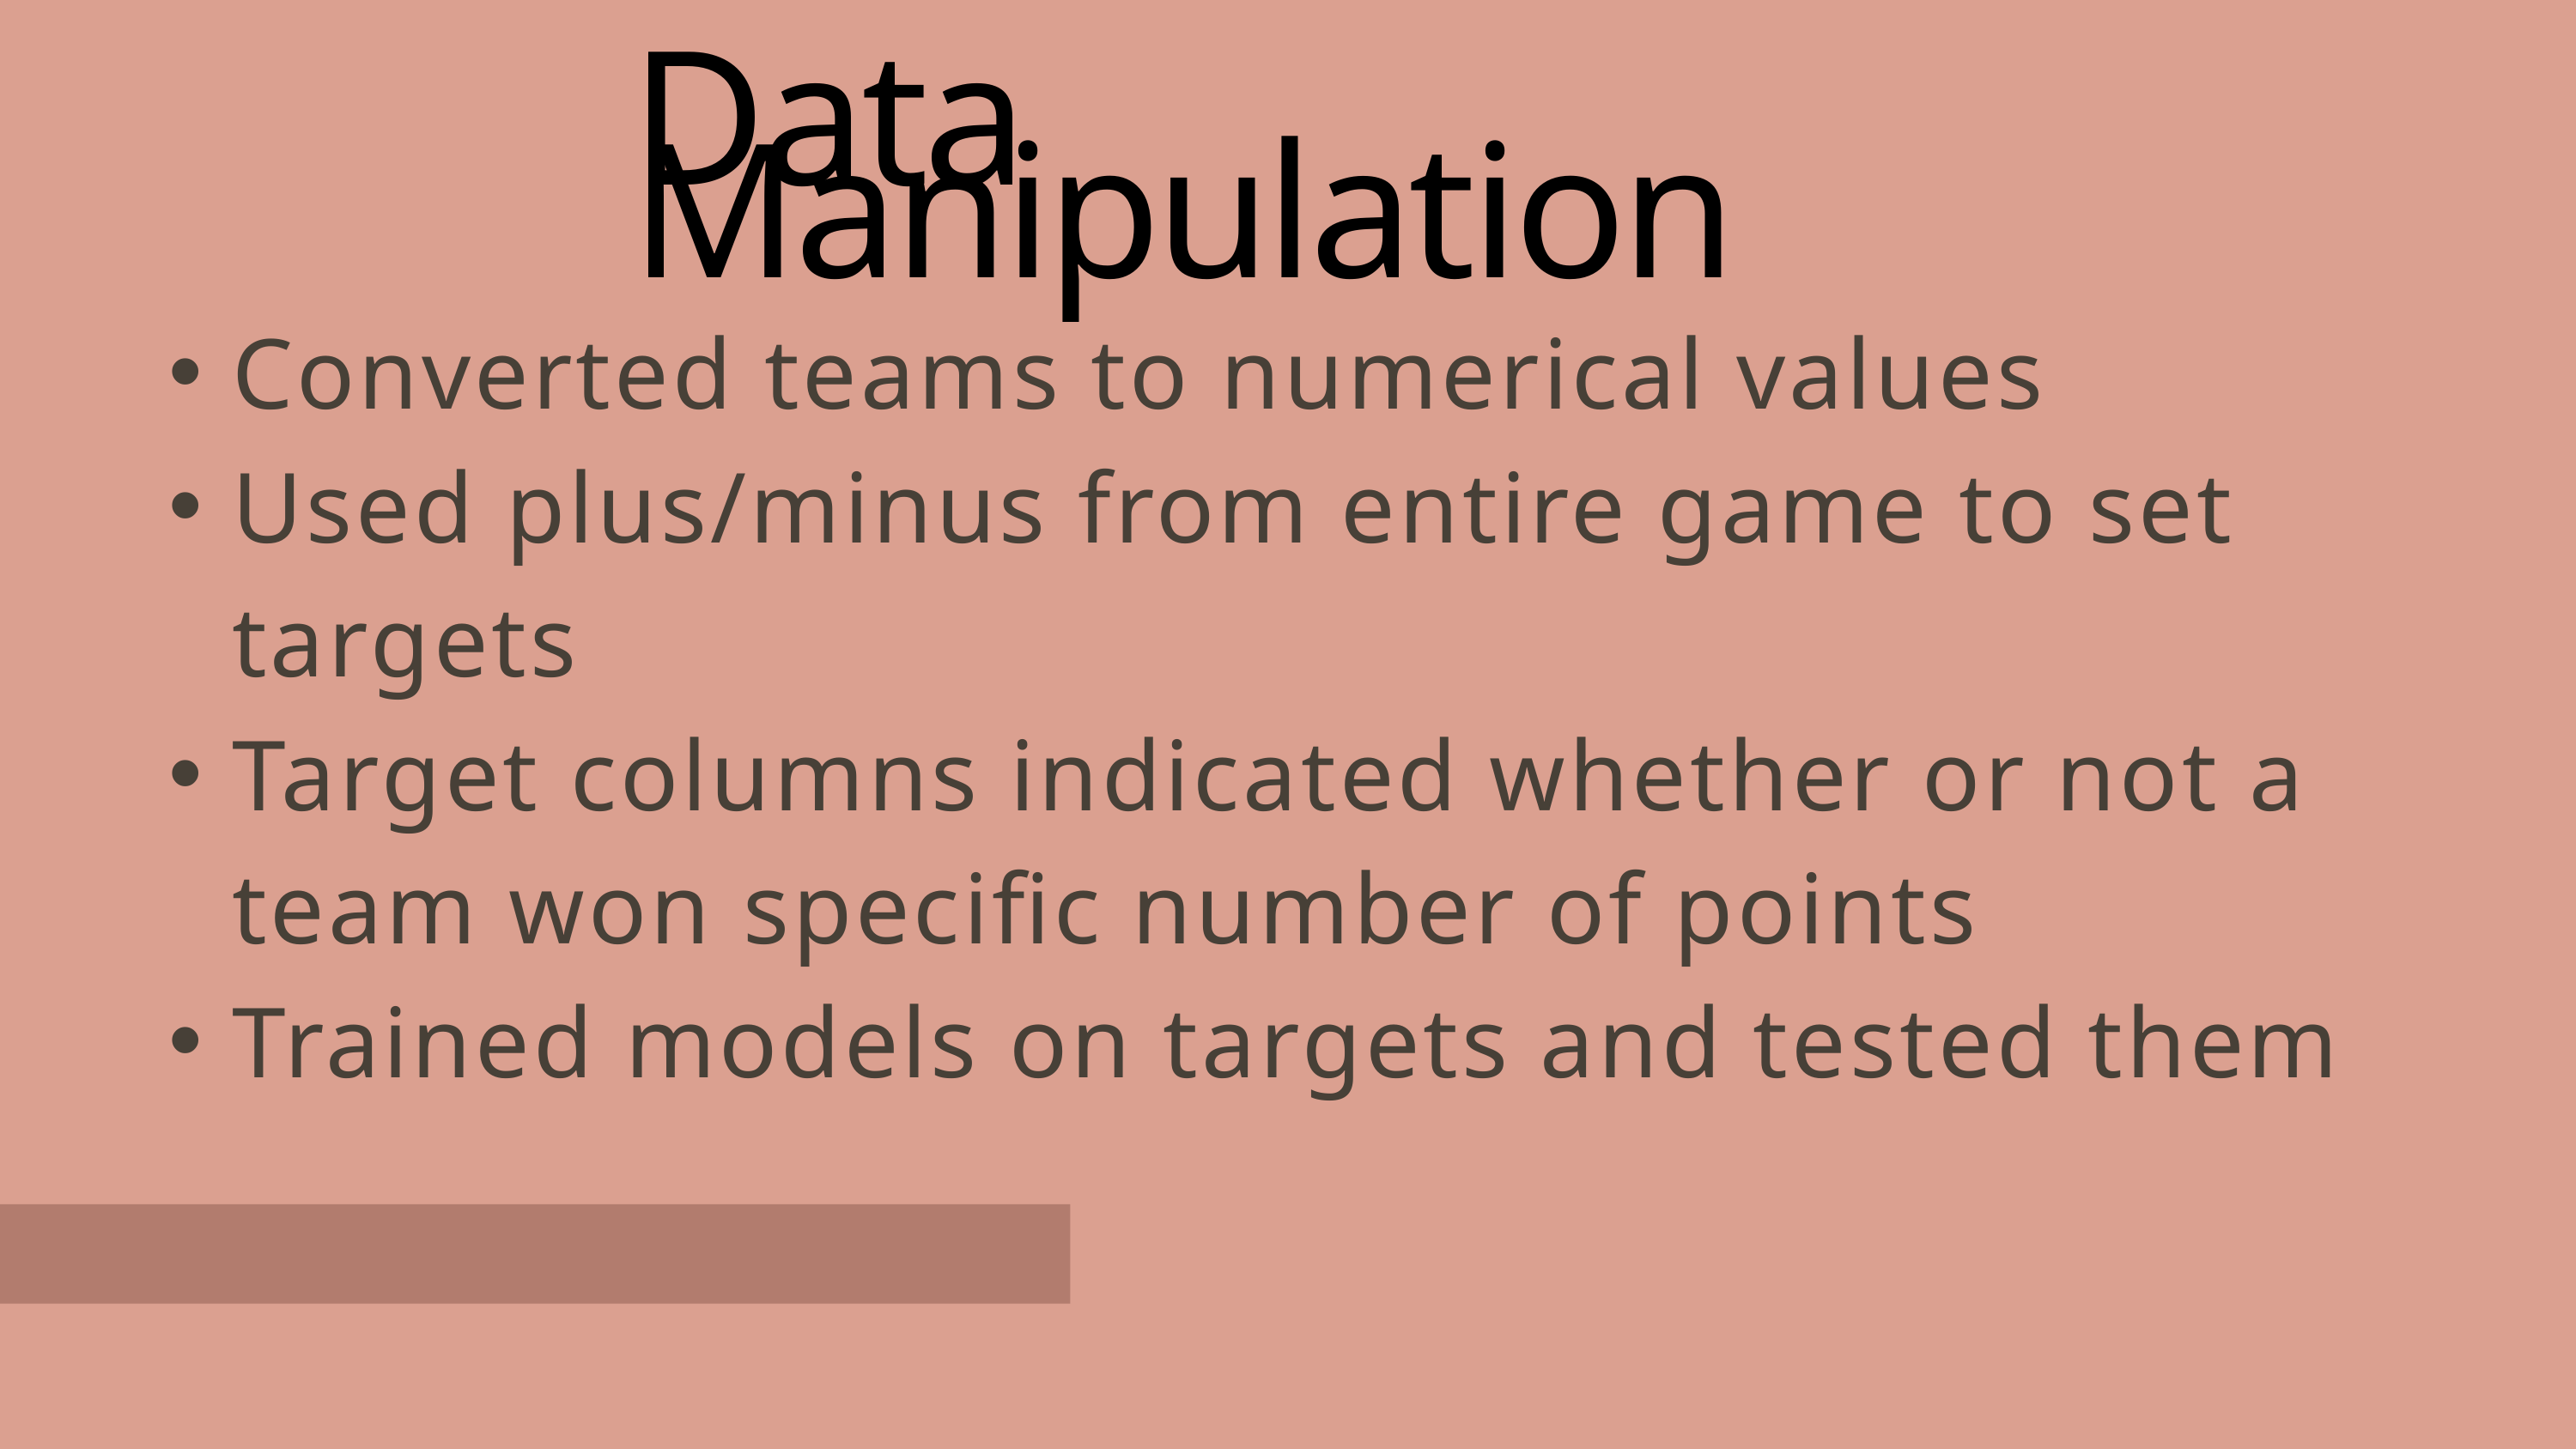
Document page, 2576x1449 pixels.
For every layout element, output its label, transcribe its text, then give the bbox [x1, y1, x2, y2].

text_box Data Manipulation [630, 128, 1946, 315]
text_box [0, 1203, 106, 1304]
text_box Converted teams to numerical values Used plus/minus from entire game to set targets Target columns indicated whether or not a team won specific number of points Trained models on targets and tested them [106, 161, 2513, 1449]
